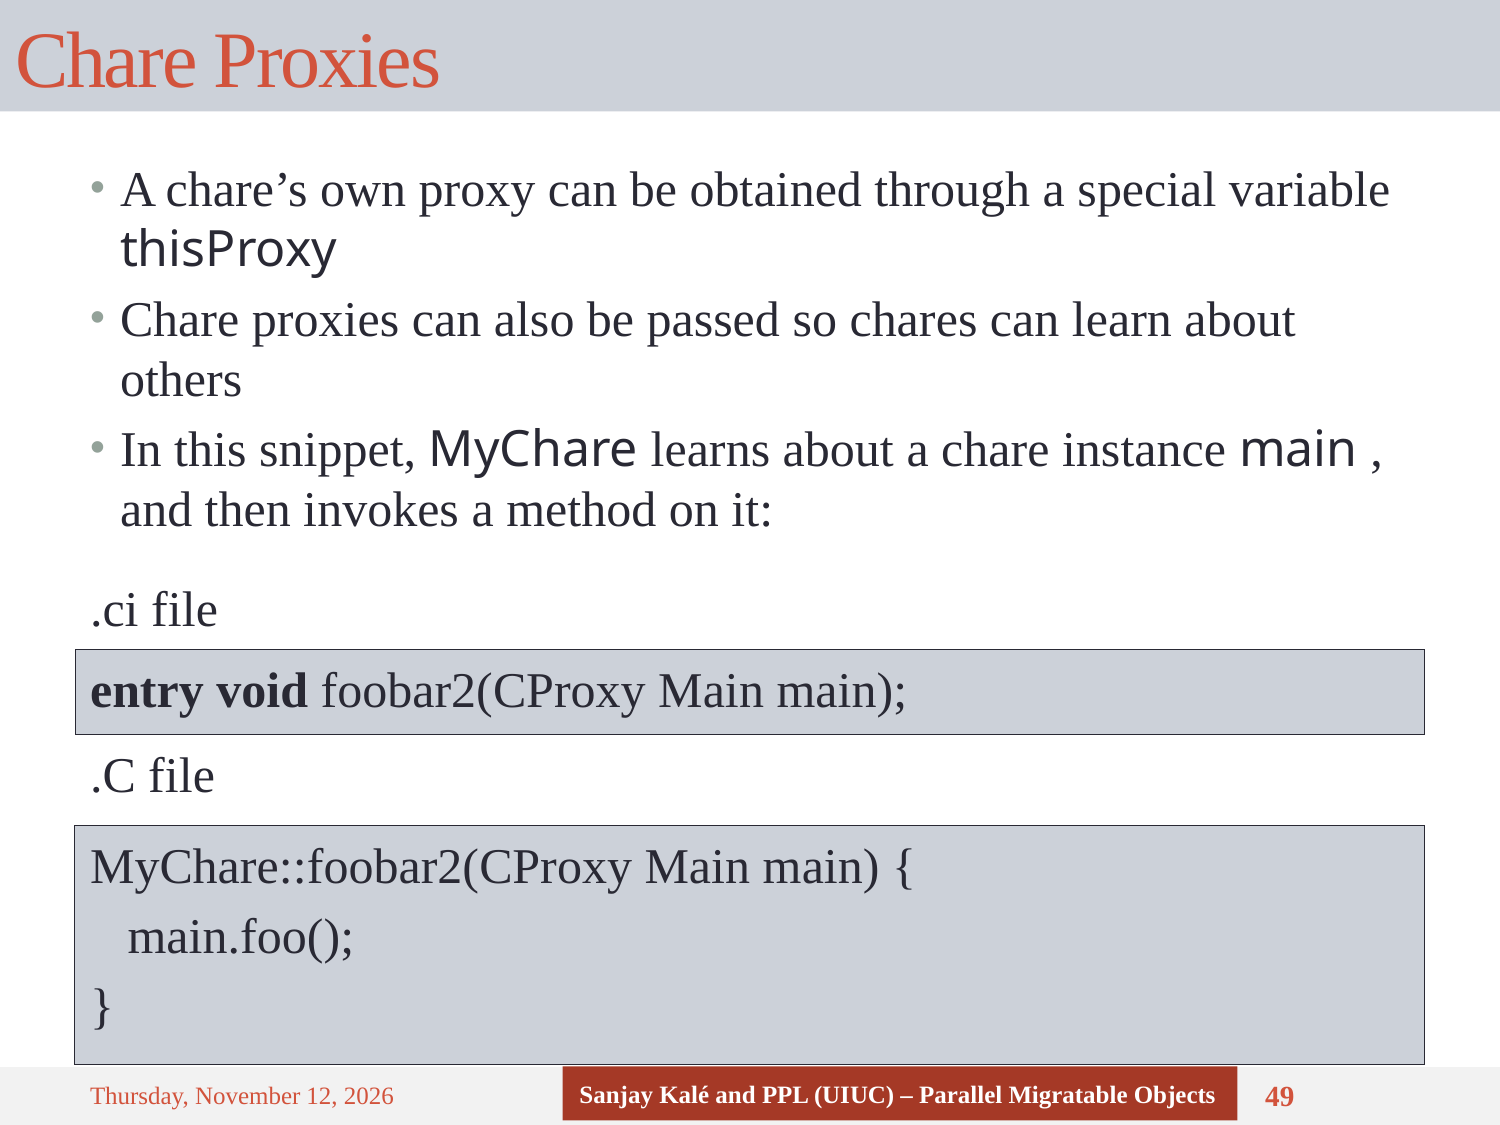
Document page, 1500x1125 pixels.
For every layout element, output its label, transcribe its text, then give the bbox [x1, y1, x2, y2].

title Chare Proxies [0, 0, 1500, 112]
list .ci file [75, 568, 1425, 649]
footer Sanjay Kalé and PPL (UIUC) – Parallel Migratable Objects [562, 1066, 1238, 1121]
text_box MyChare::foobar2(CProxy Main main) { main.foo(); } [74, 825, 1425, 1065]
list entry void foobar2(CProxy Main main); [75, 649, 1425, 734]
list .C file [75, 734, 1425, 825]
slide_number 49 [1250, 1067, 1425, 1122]
list A chare’s own proxy can be obtained through a special variable thisProxy Chare proxies can also be passed so chares can learn about others In this snippet, MyChare learns about a chare instance main , and then invokes a method on it: [75, 149, 1425, 568]
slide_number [75, 1067, 550, 1122]
